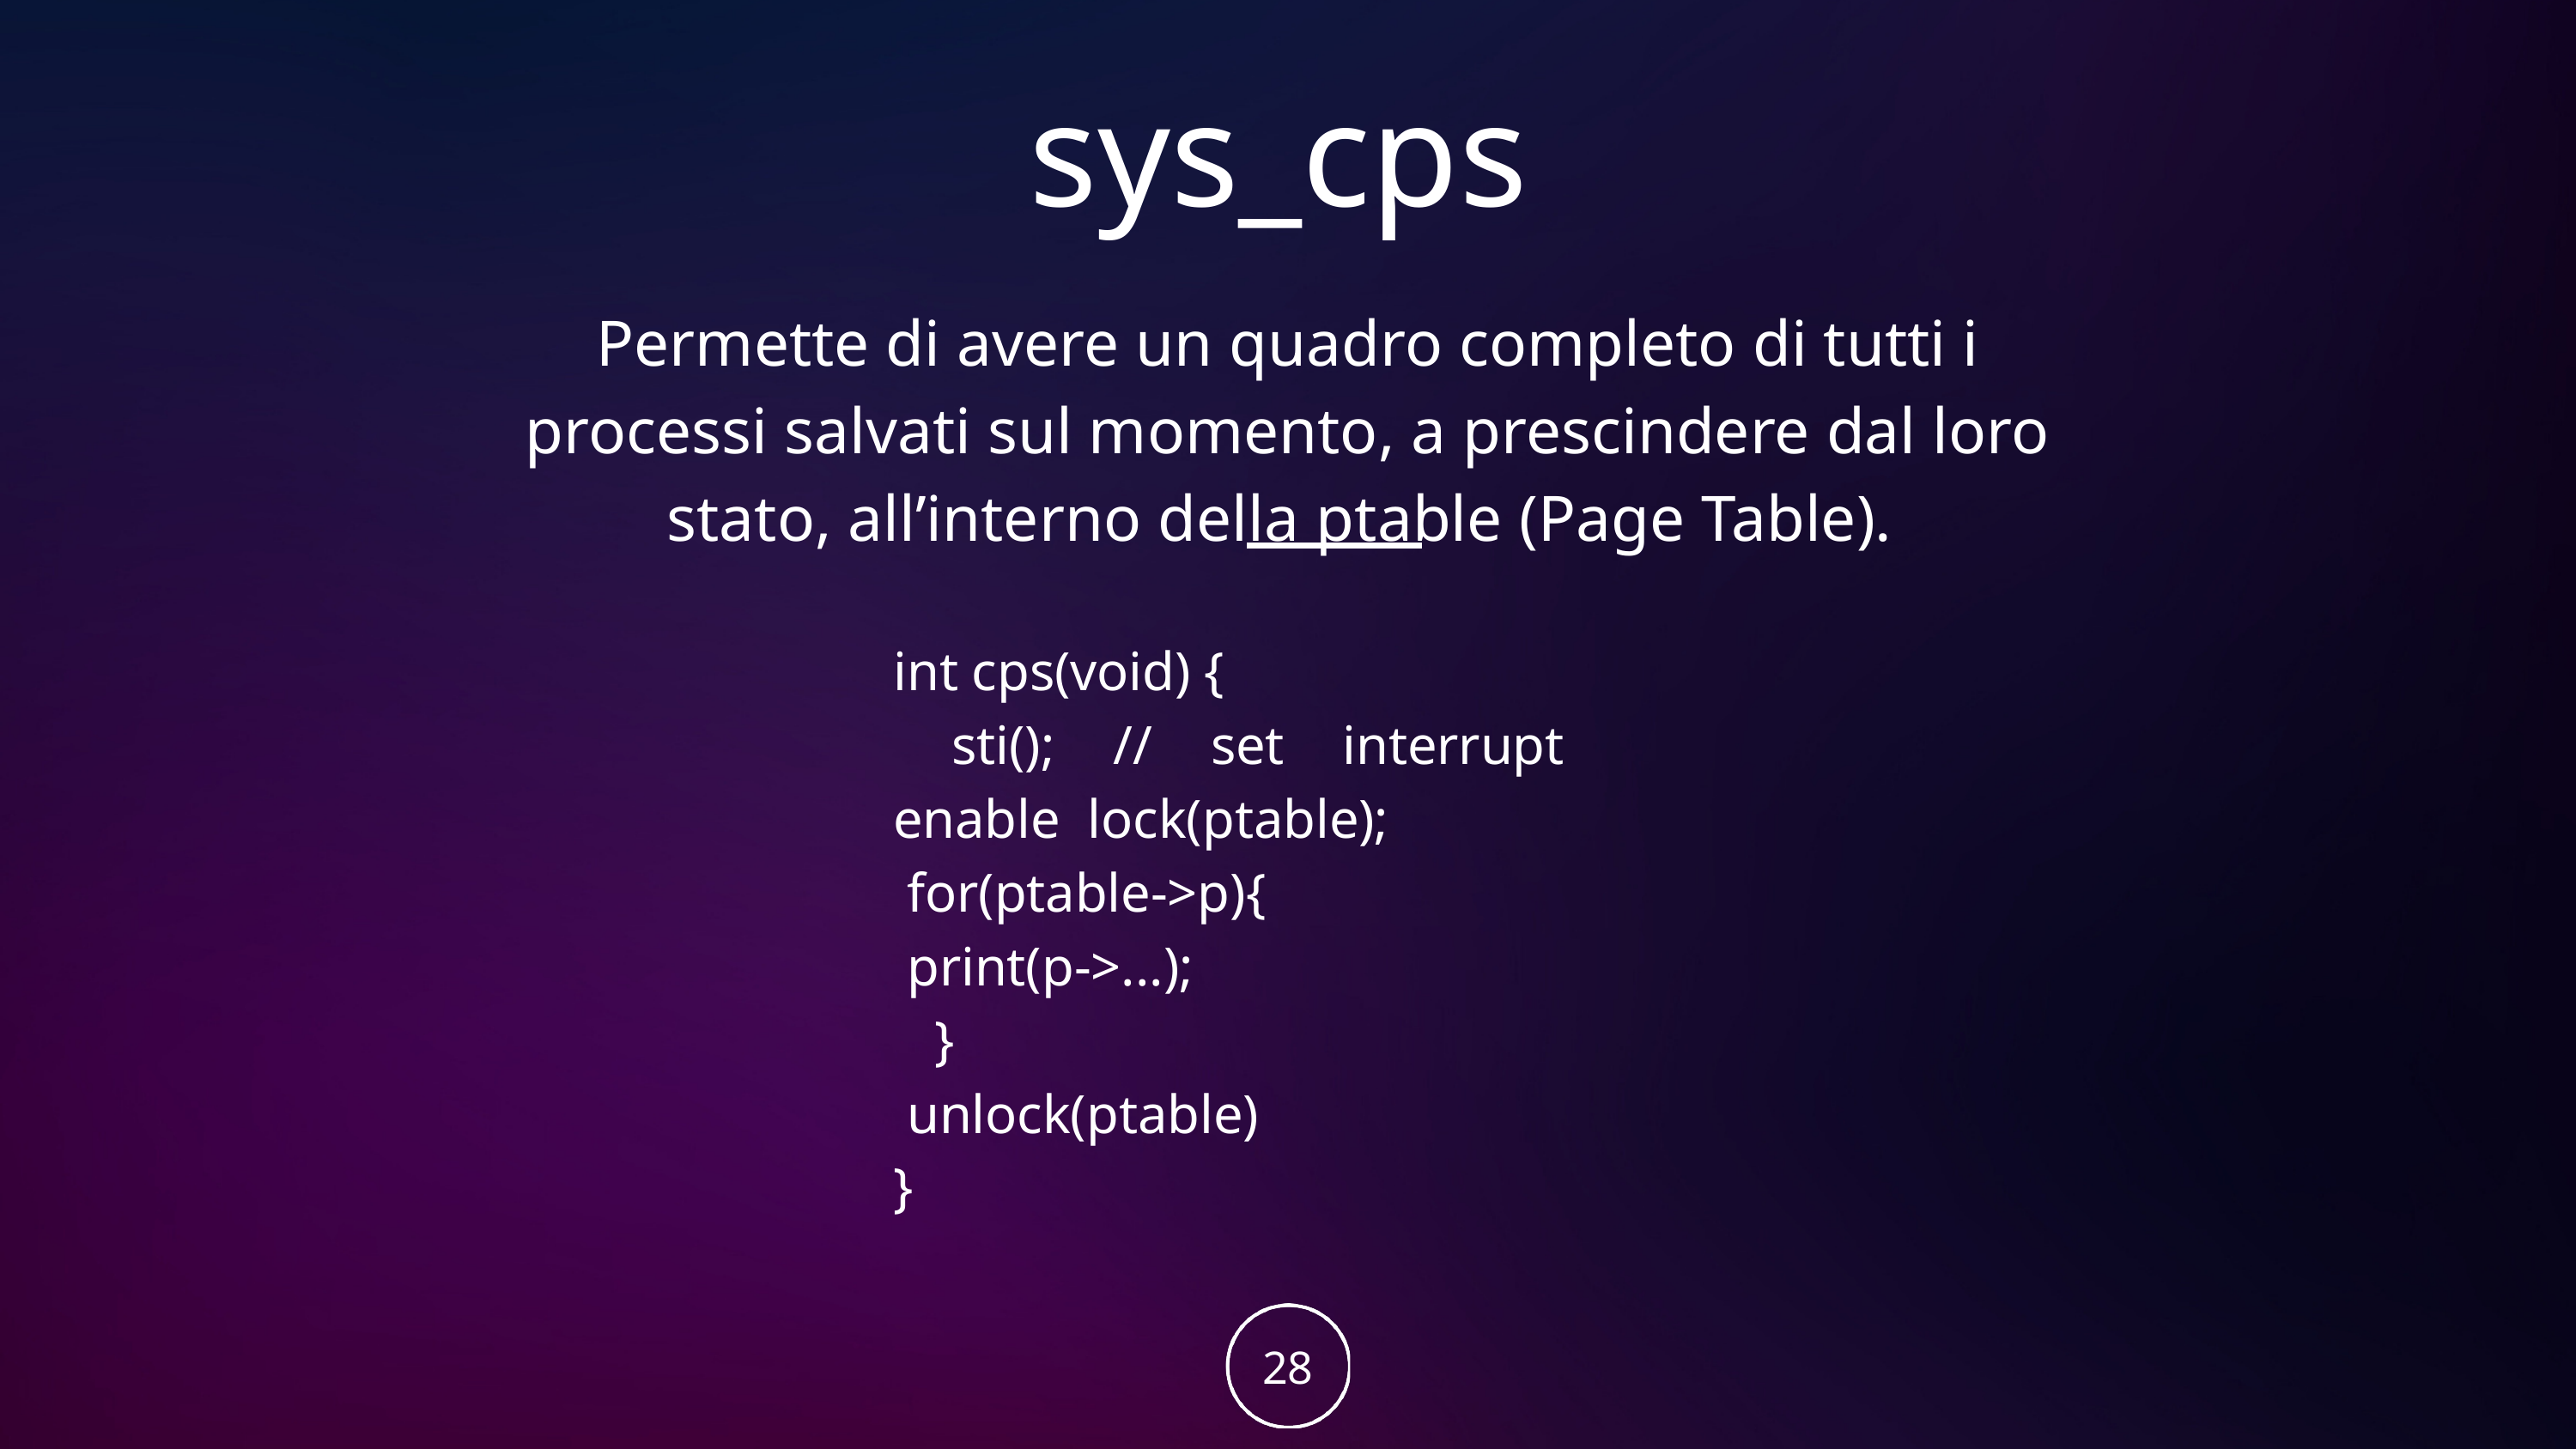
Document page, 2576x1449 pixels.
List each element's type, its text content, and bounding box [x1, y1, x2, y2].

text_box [1230, 542, 1422, 549]
text_box [0, 0, 2576, 1449]
text_box 28 [1262, 1330, 1314, 1449]
text_box [1225, 1303, 1351, 1428]
text_box int cps(void) { sti(); // set interrupt enable lock(ptable); for(ptable->p){ print(p->...); } unlock(ptable) } [893, 627, 1564, 1218]
text_box Permette di avere un quadro completo di tutti i processi salvati sul momento, a prescindere dal loro stato, all’interno della ptable (Page Table). [471, 292, 2104, 554]
text_box sys_cps [1029, 34, 1547, 235]
